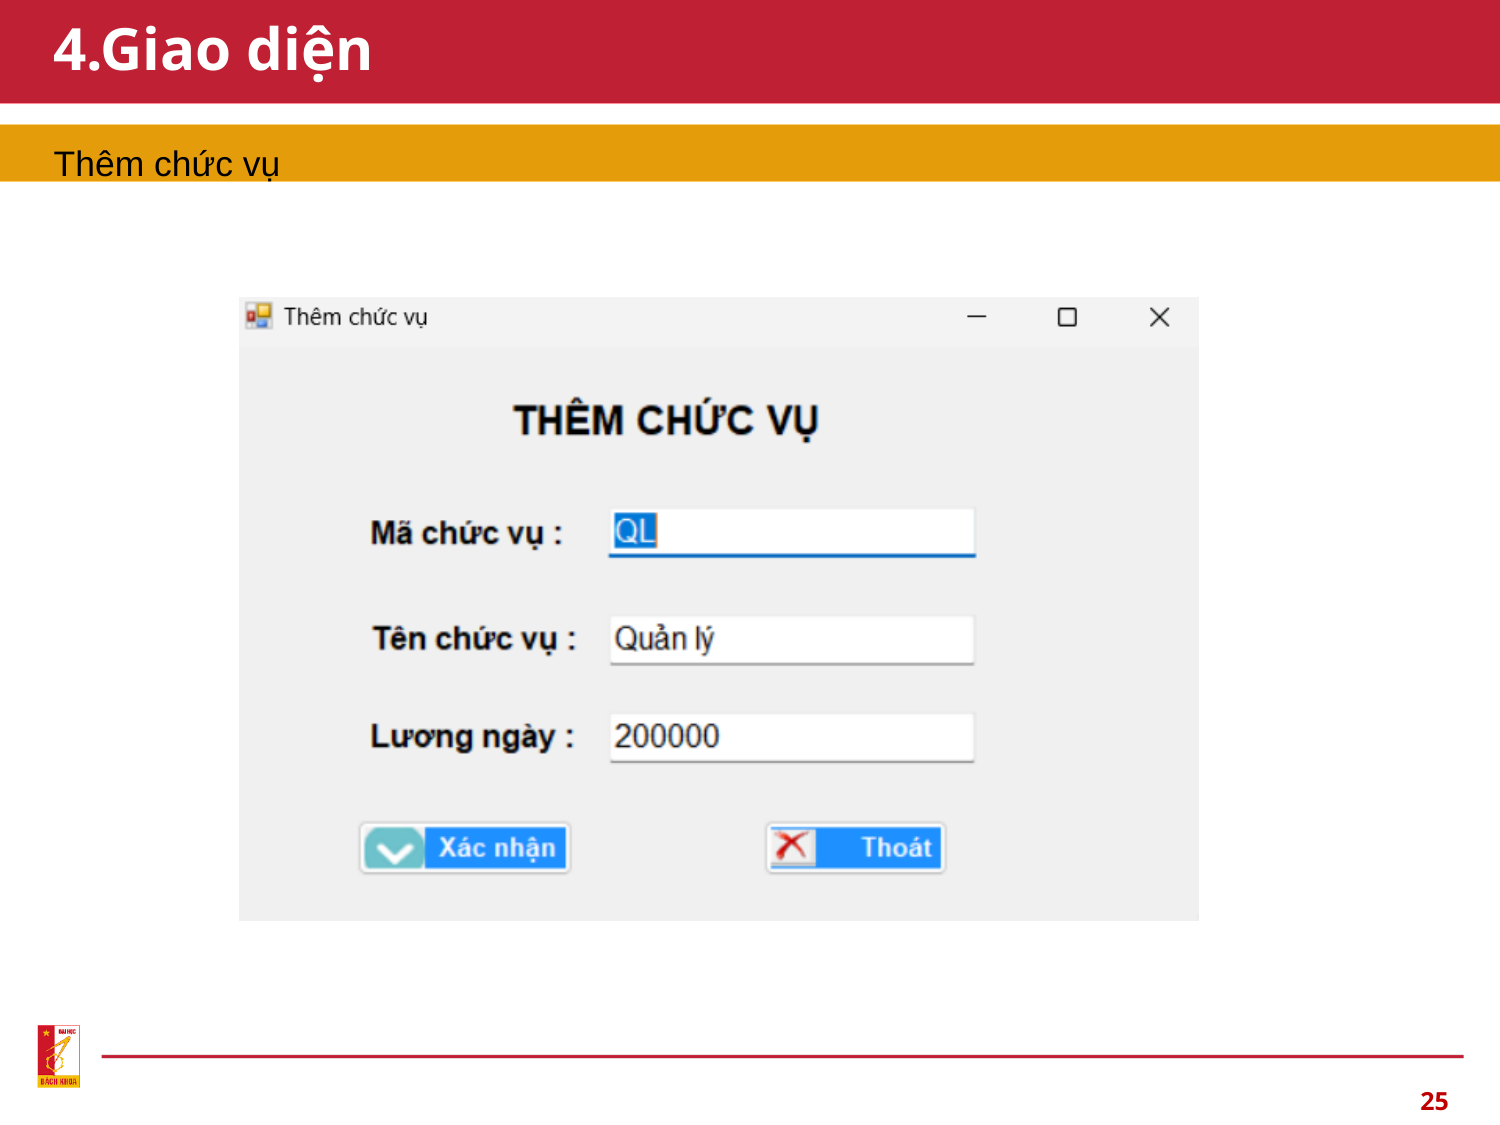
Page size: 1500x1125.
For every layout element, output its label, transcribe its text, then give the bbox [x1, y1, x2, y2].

picture [0, 0, 1500, 1125]
text_box Thêm chức vụ [38, 126, 997, 187]
slide_number 25 [1126, 1078, 1464, 1125]
title 4.Giao diện [38, 12, 1462, 87]
